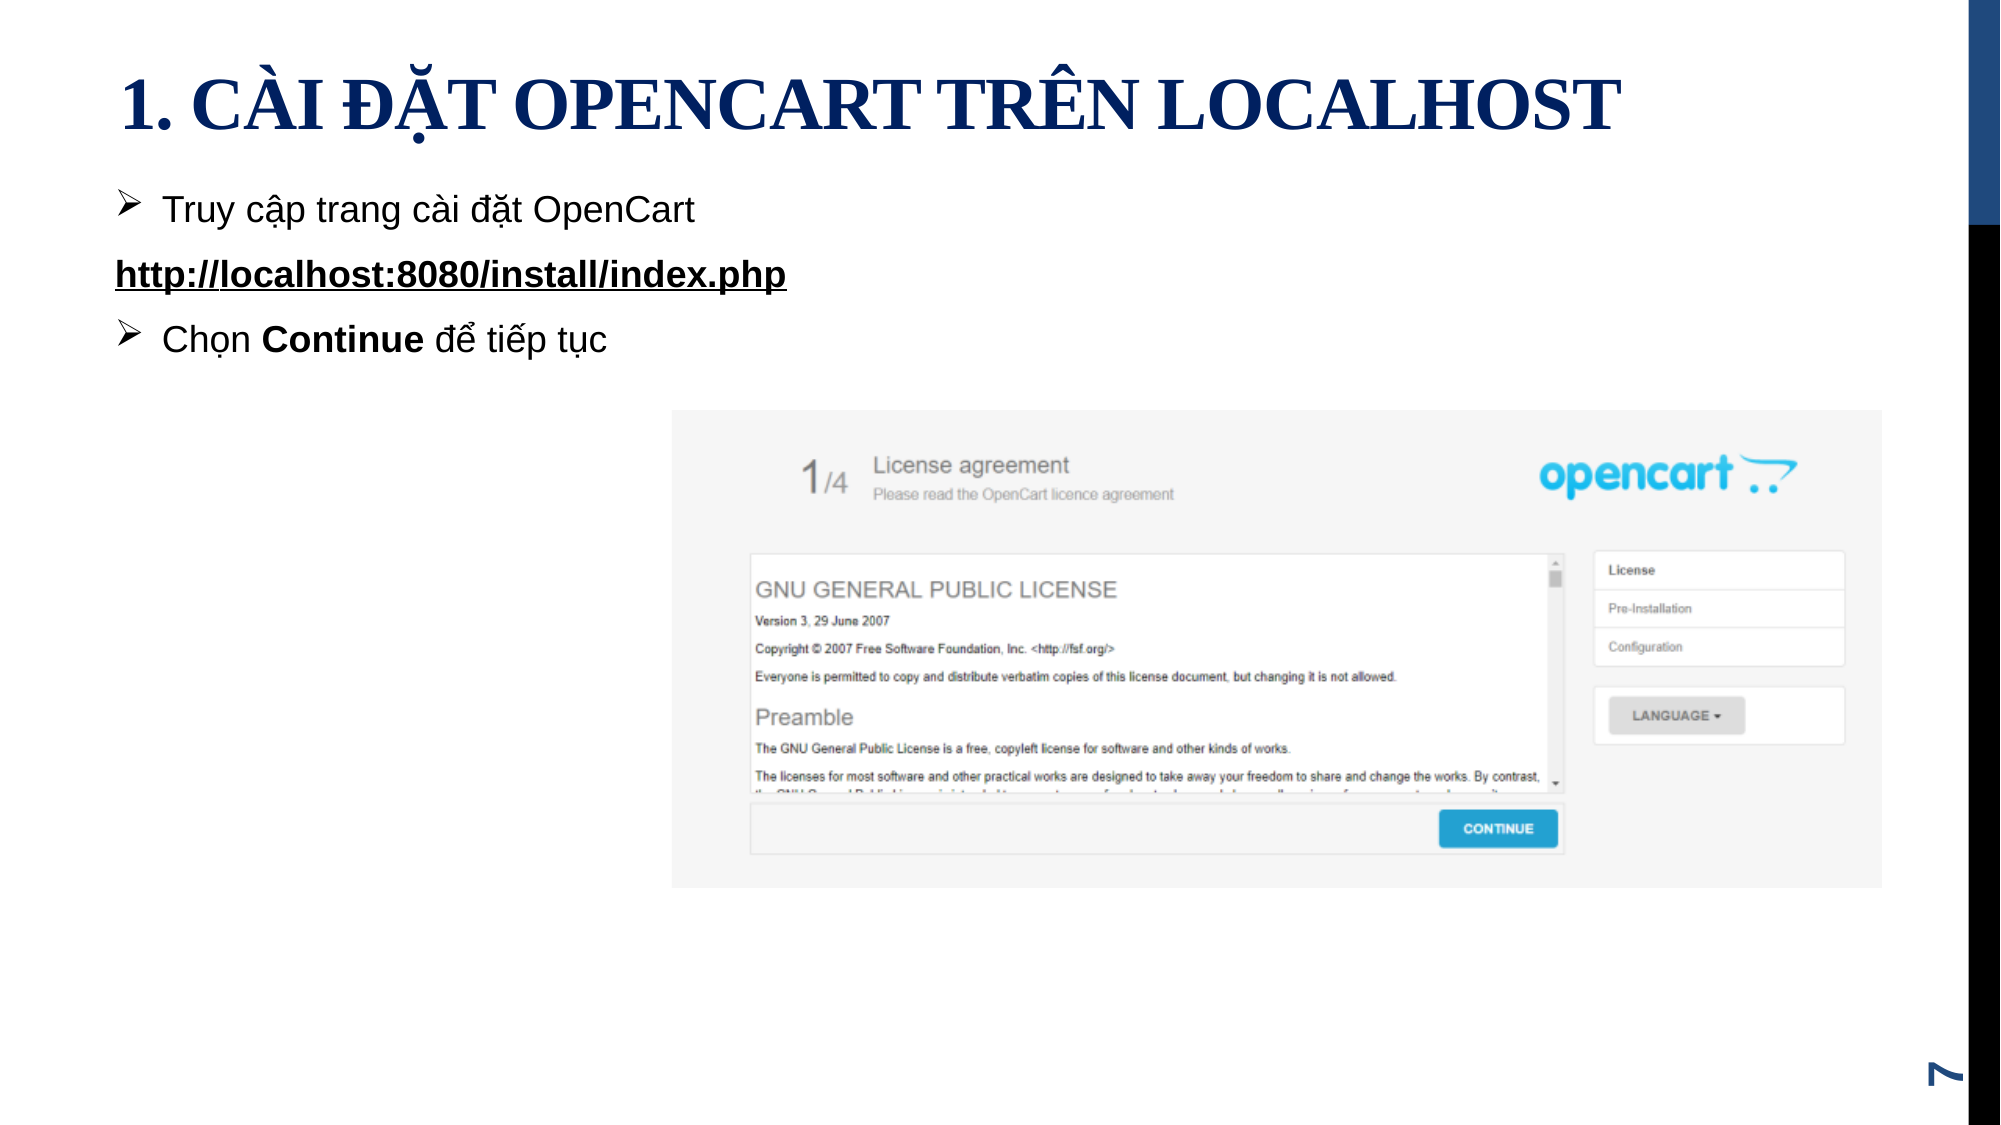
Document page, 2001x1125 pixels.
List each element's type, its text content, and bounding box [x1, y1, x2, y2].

title 1. Cài đặt OpenCart Trên LocalHost [104, 24, 1782, 153]
slide_number 7 [1903, 887, 1984, 1104]
list Truy cập trang cài đặt OpenCart http://localhost:8080/install/index.php Chọn Continue để tiếp tục [99, 177, 990, 1005]
picture [671, 409, 1883, 889]
